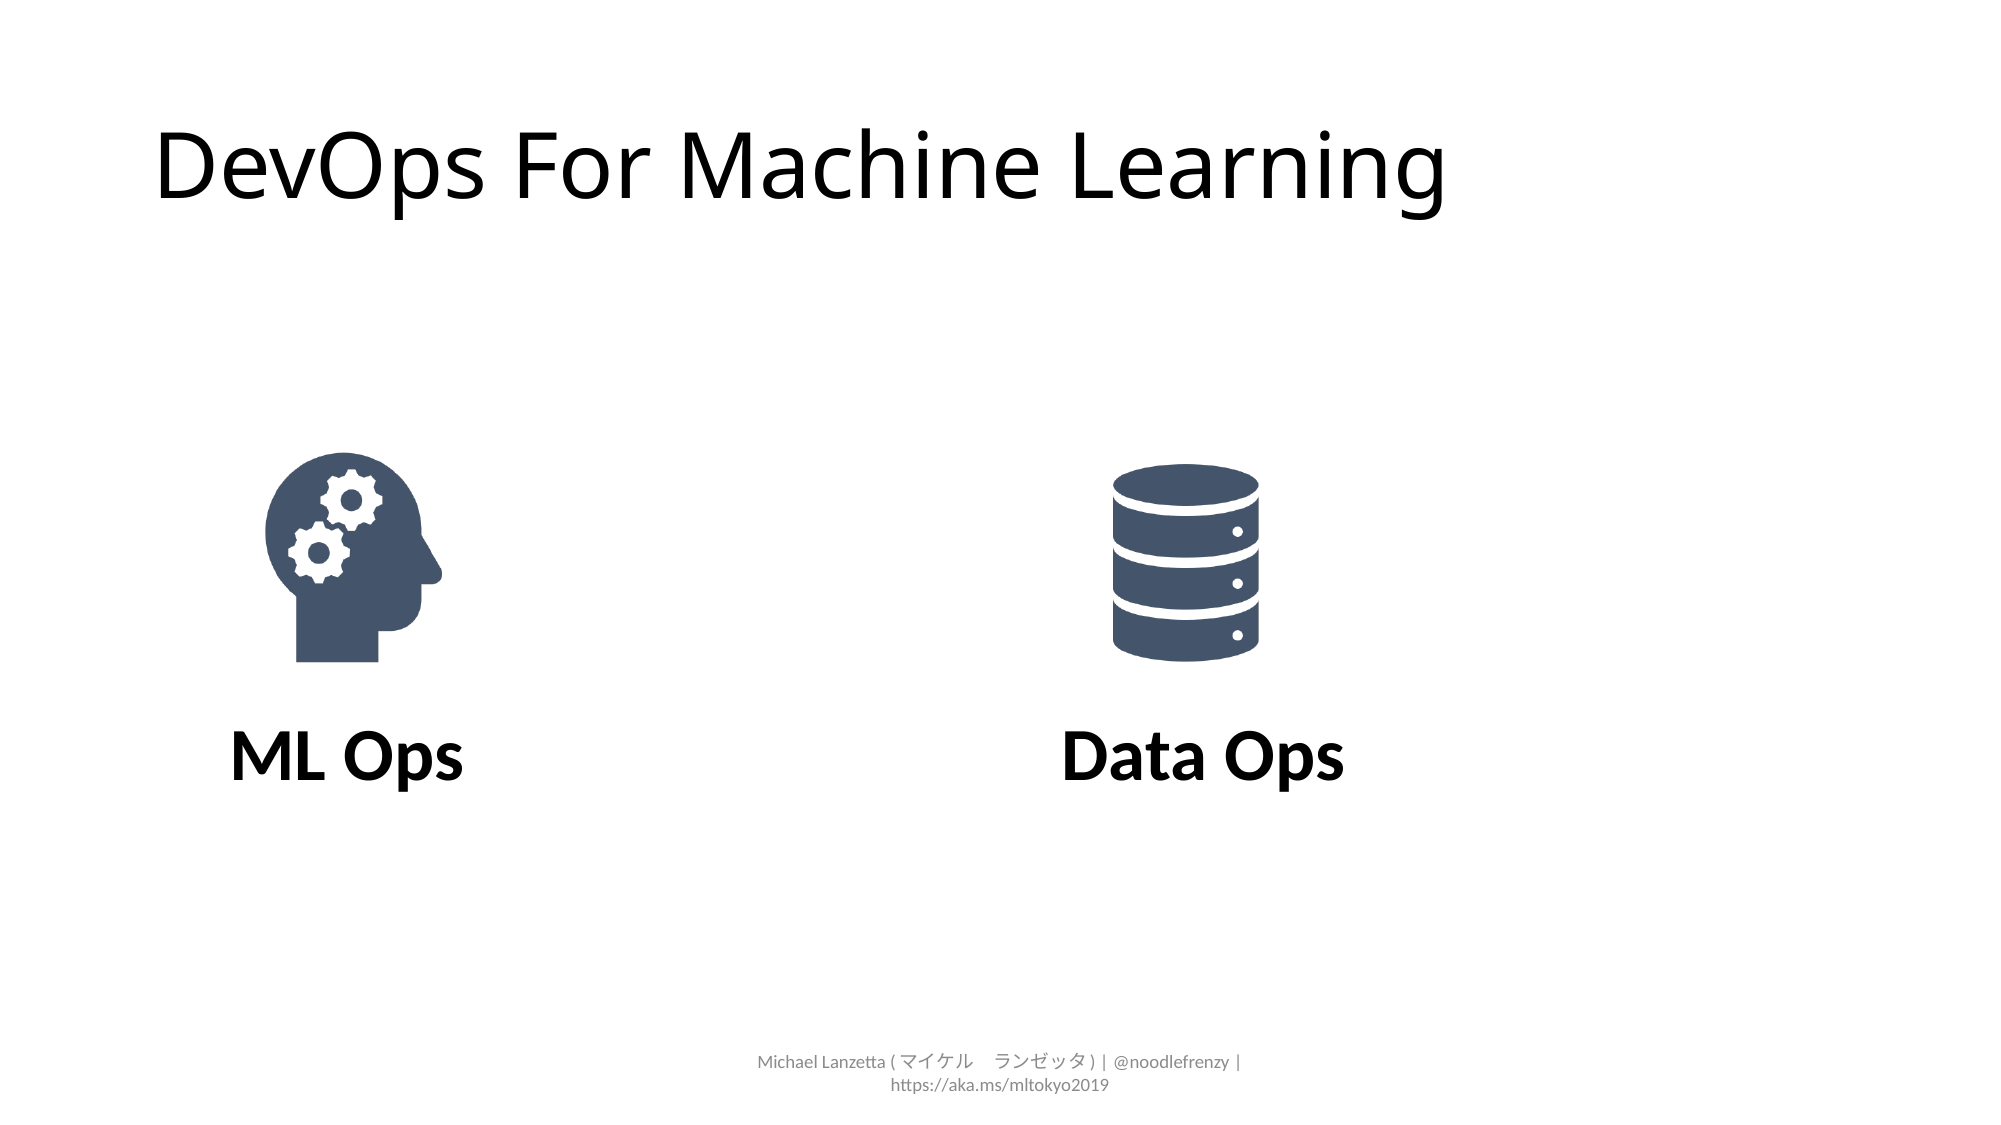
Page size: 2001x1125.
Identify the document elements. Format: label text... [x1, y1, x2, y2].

footer Michael Lanzetta (マイケル ランゼッタ) | @noodlefrenzy | https://aka.ms/mltokyo2019 [662, 1042, 1338, 1103]
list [137, 299, 1863, 1014]
title DevOps For Machine Learning [137, 59, 1863, 278]
